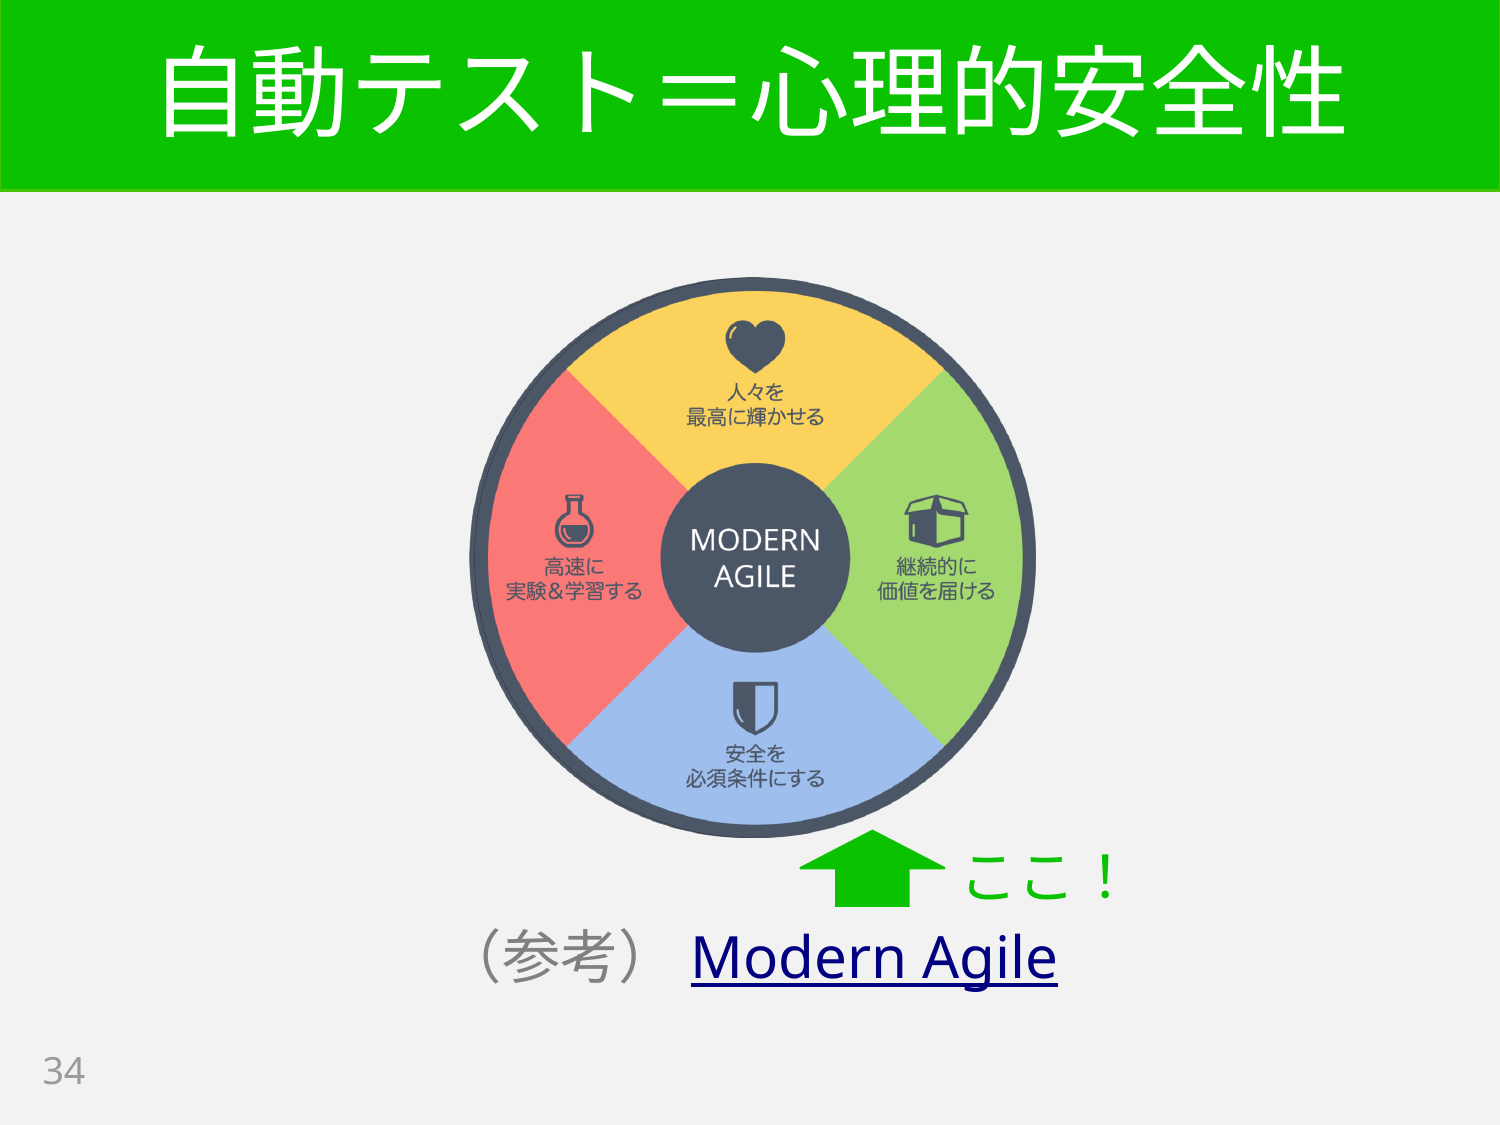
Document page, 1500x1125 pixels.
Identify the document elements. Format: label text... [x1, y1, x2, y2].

list （参考）Modern Agile [103, 277, 1397, 1000]
text_box [799, 838, 946, 907]
text_box ここ！ [944, 830, 1182, 920]
picture [469, 277, 1036, 838]
title 自動テスト＝心理的安全性 [0, 53, 1500, 140]
slide_number 34 [27, 1042, 146, 1102]
